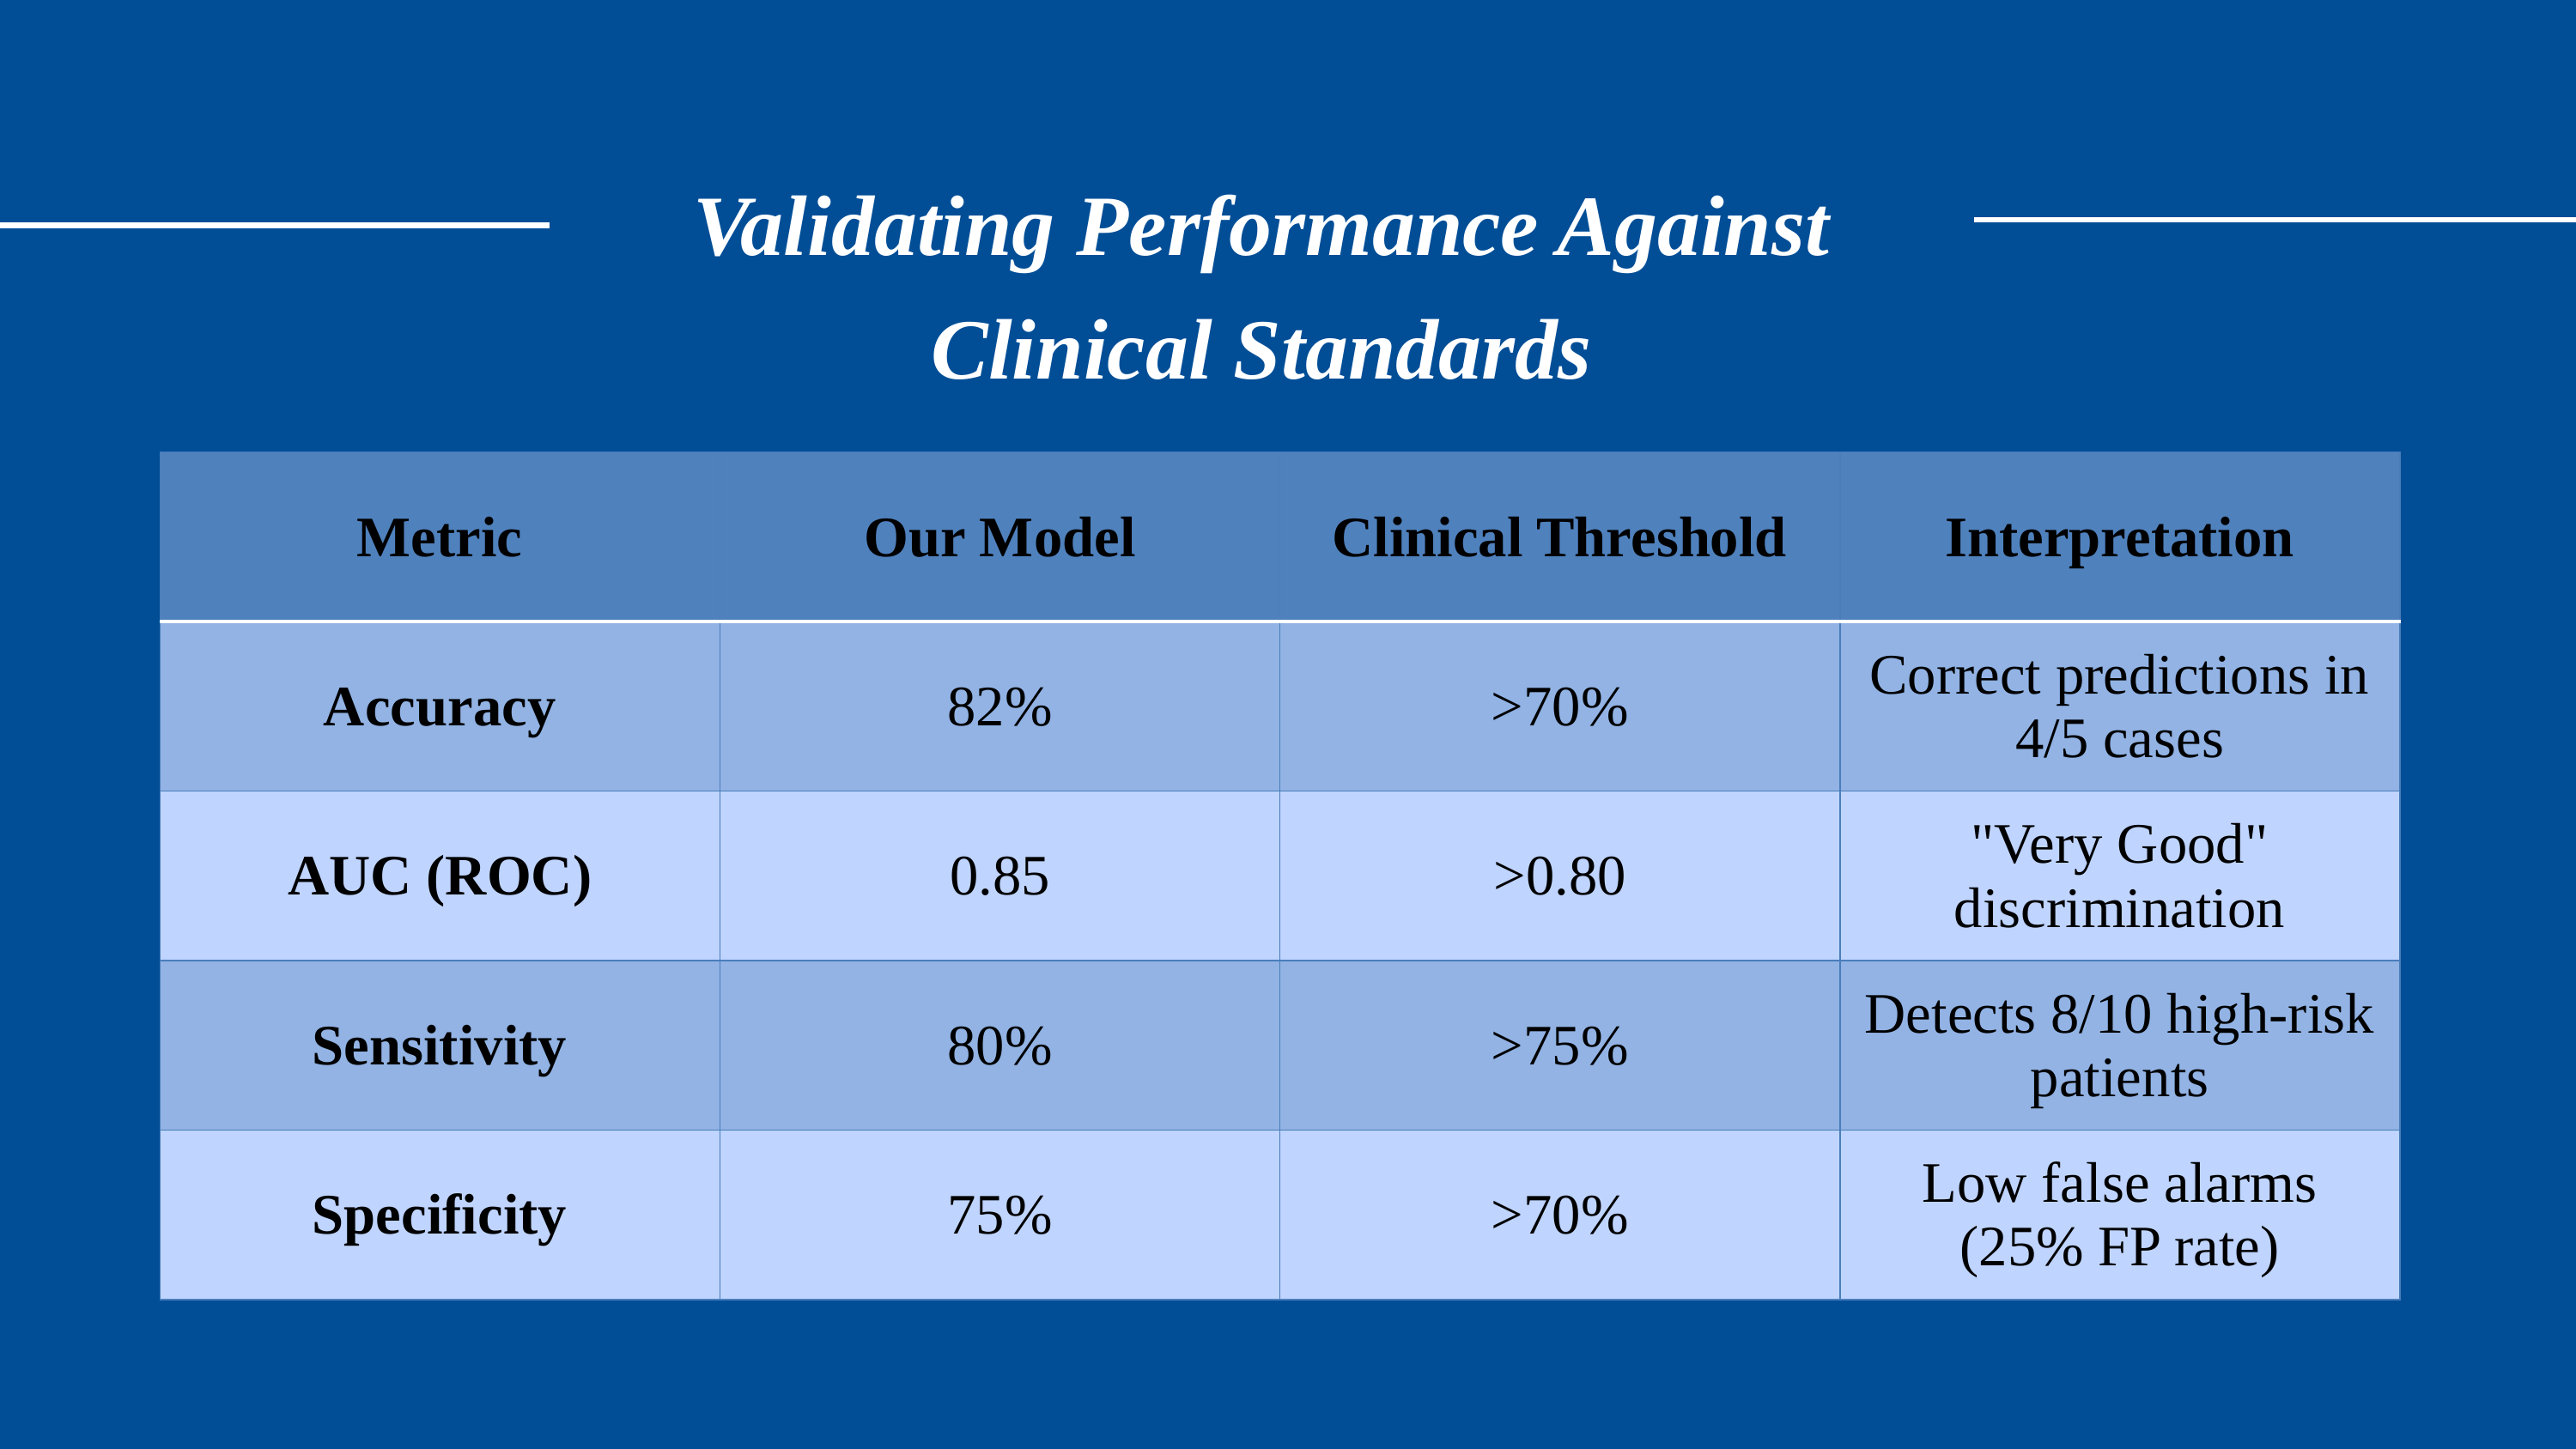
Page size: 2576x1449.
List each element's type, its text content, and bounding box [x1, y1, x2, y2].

table_cell Specificity [161, 1131, 720, 1299]
table_cell 82% [720, 623, 1279, 791]
table_cell AUC (ROC) [161, 791, 720, 960]
text_box Validating Performance Against Clinical Standards [651, 149, 1872, 397]
table_cell 0.85 [720, 791, 1279, 960]
table_header Clinical Threshold [1280, 453, 1839, 620]
table_cell >70% [1280, 623, 1839, 791]
table_cell "Very Good" discrimination [1841, 791, 2399, 960]
table_header Interpretation [1841, 453, 2399, 620]
table_cell Correct predictions in 4/5 cases [1841, 623, 2399, 791]
table_cell Accuracy [161, 623, 720, 791]
table_cell Low false alarms (25% FP rate) [1841, 1131, 2399, 1299]
table_cell 75% [720, 1131, 1279, 1299]
table_cell Detects 8/10 high-risk patients [1841, 961, 2399, 1130]
table_cell >0.80 [1280, 791, 1839, 960]
table_cell >75% [1280, 961, 1839, 1130]
table_header Metric [161, 453, 720, 620]
table_header Our Model [720, 453, 1279, 620]
table_cell Sensitivity [161, 961, 720, 1130]
table_cell 80% [720, 961, 1279, 1130]
table_cell >70% [1280, 1131, 1839, 1299]
